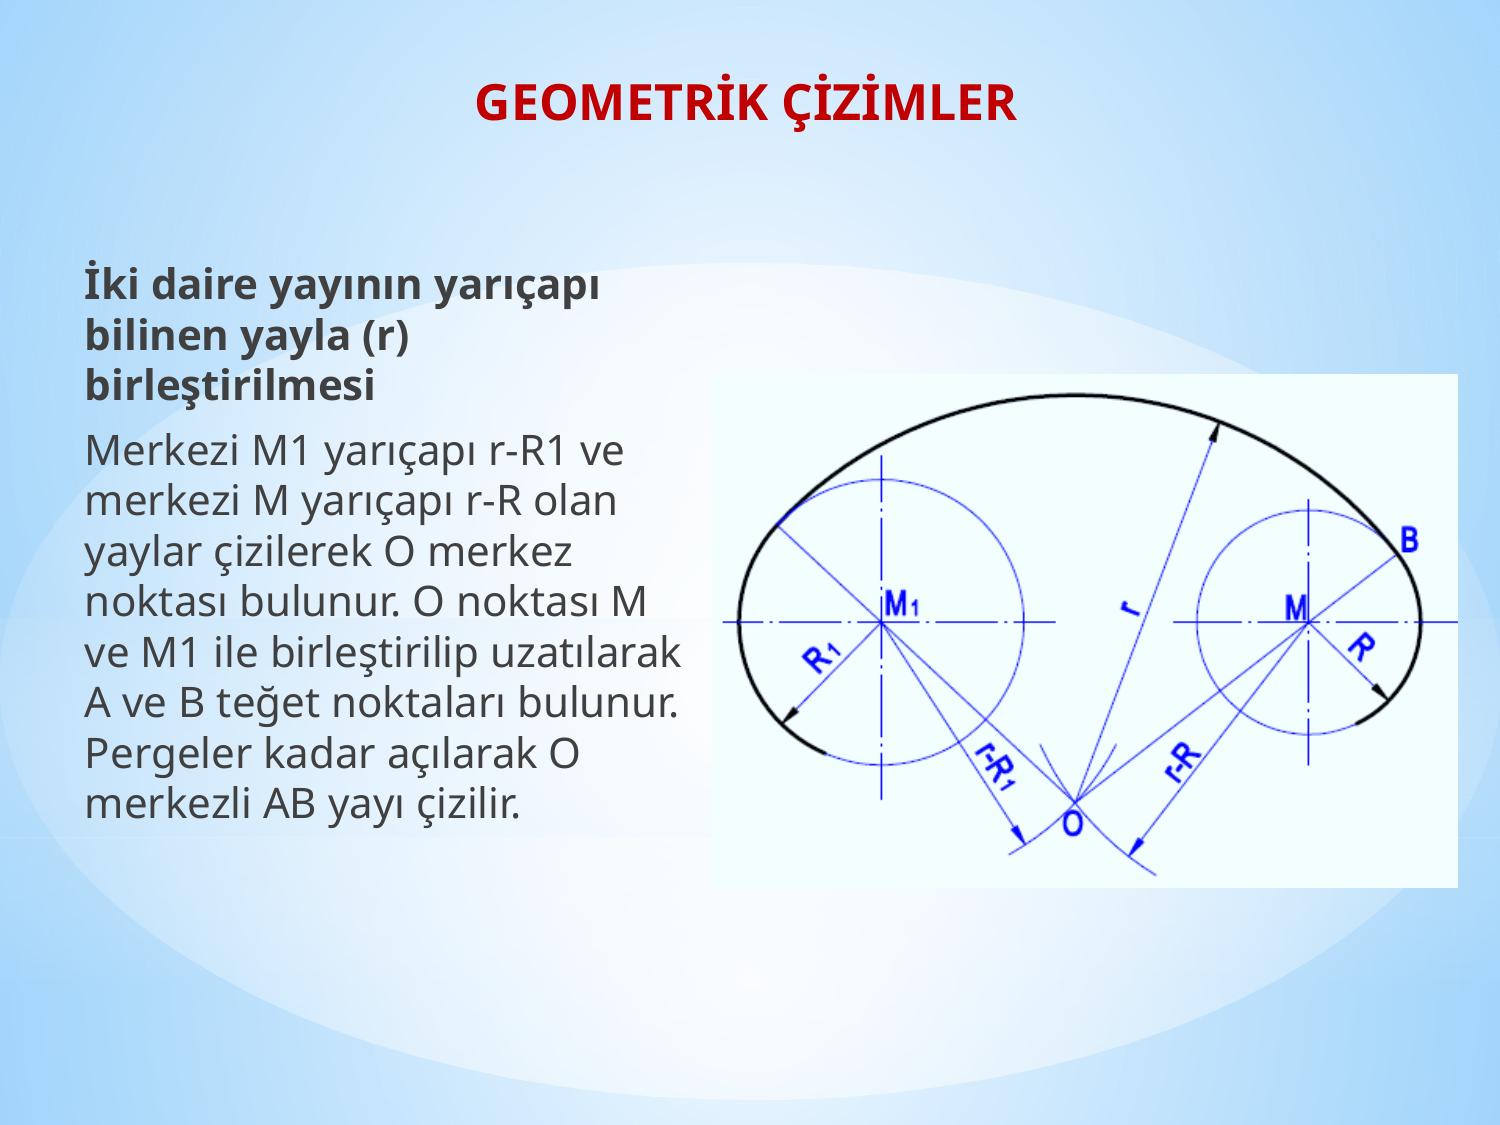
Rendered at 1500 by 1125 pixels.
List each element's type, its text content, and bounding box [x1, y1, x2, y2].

picture [712, 374, 1459, 888]
title GEOMETRİK ÇİZİMLER [212, 62, 1281, 163]
list İki daire yayının yarıçapı bilinen yayla (r) birleştirilmesi Merkezi M1 yarıçapı r-R1 ve merkezi M yarıçapı r-R olan yaylar çizilerek O merkez noktası bulunur. O noktası M ve M1 ile birleştirilip uzatılarak A ve B teğet noktaları bulunur. Pergeler kadar açılarak O merkezli AB yayı çizilir. [62, 249, 700, 858]
